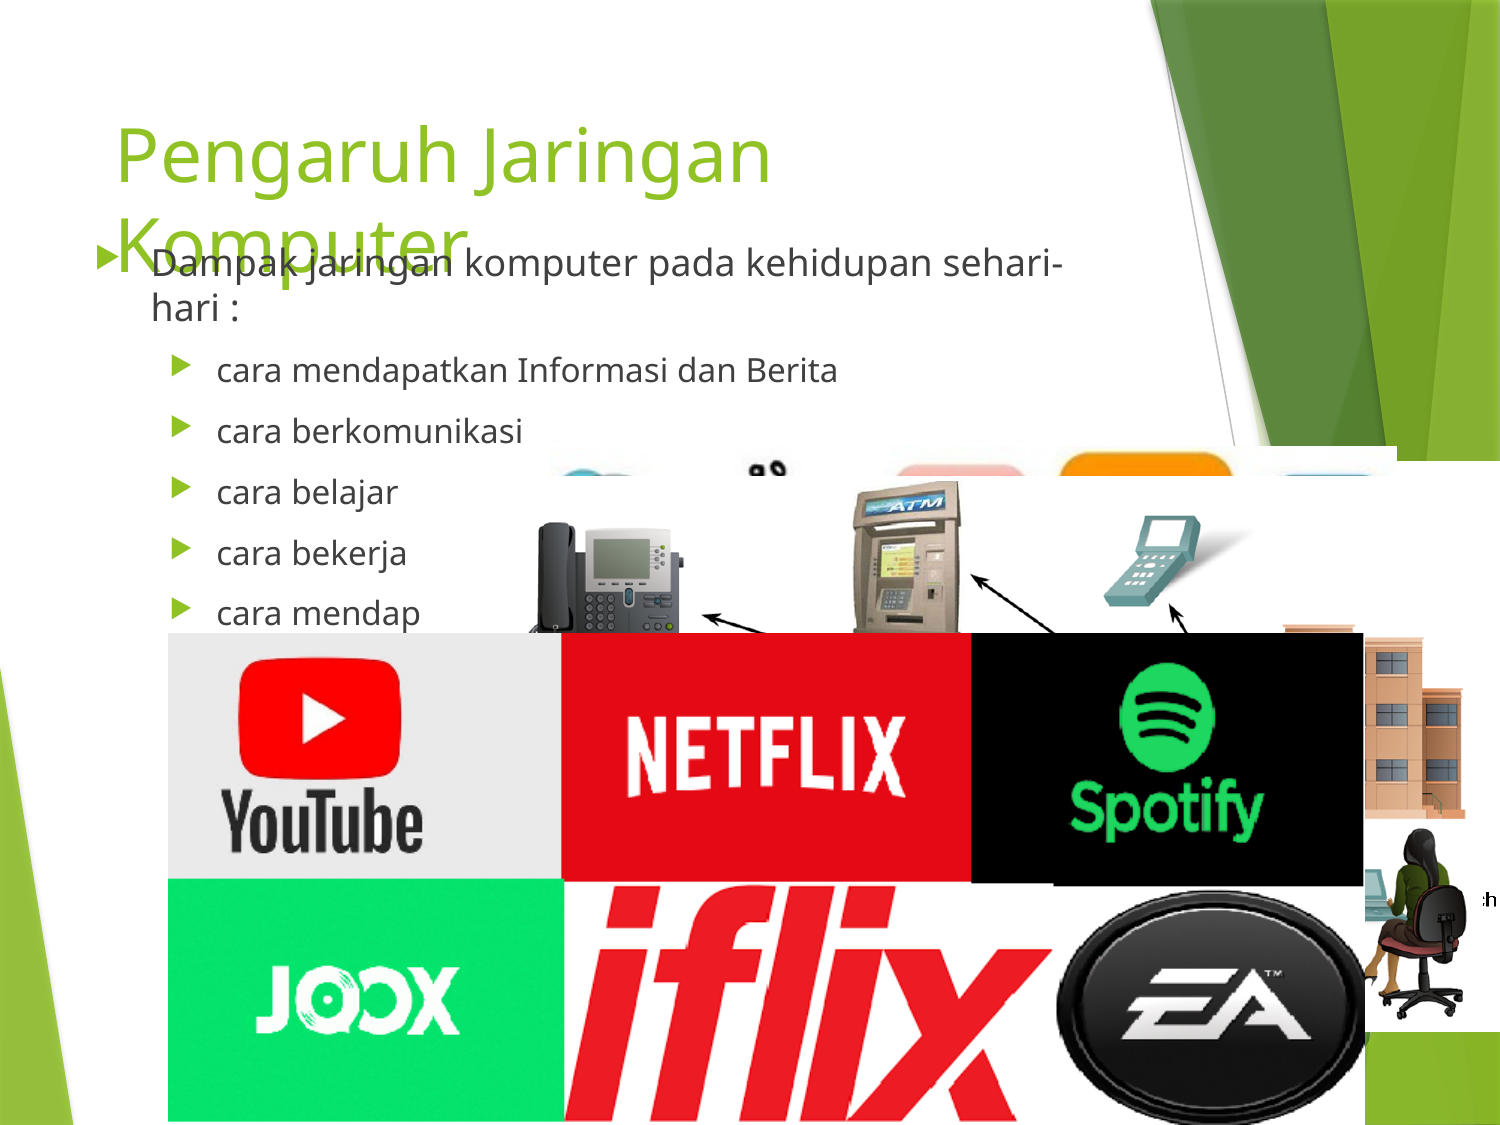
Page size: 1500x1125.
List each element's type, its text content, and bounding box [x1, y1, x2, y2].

picture [167, 446, 1500, 1125]
list Dampak jaringan komputer pada kehidupan sehari-hari : cara mendapatkan Informasi dan Berita cara berkomunikasi cara belajar cara bekerja cara mendapatkan hiburan [79, 231, 1121, 868]
title Pengaruh Jaringan Komputer [99, 99, 1142, 317]
